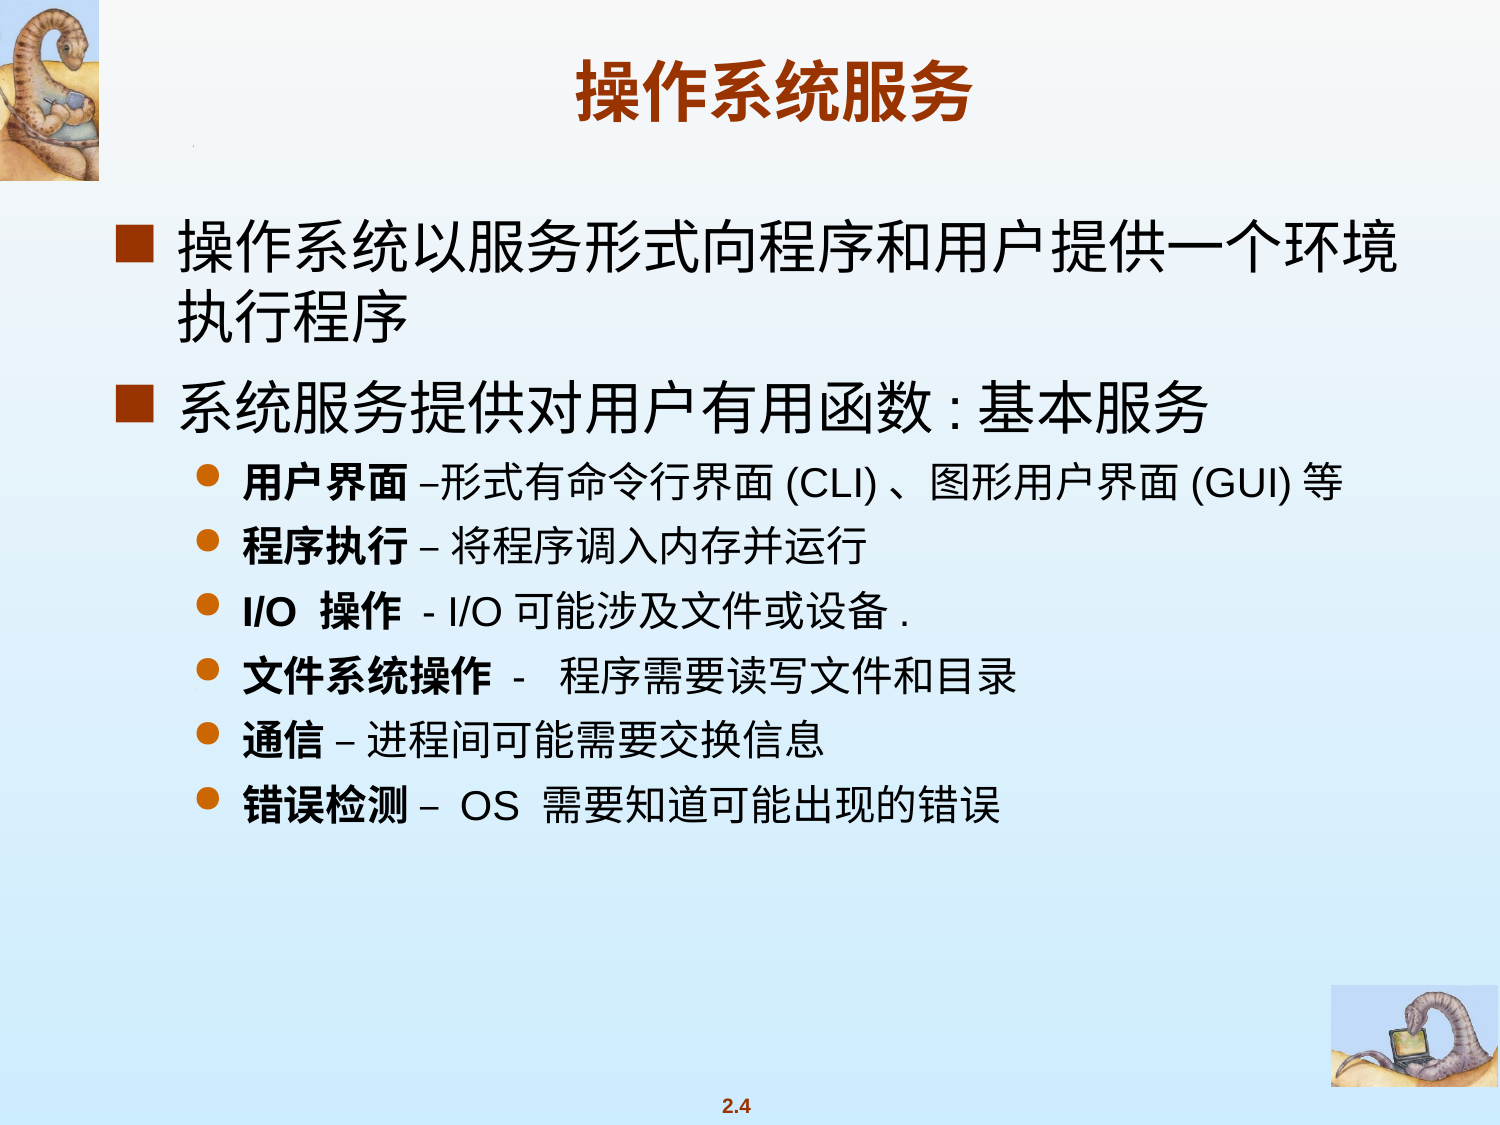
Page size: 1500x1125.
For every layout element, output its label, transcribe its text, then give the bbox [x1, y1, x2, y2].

list 操作系统以服务形式向程序和用户提供一个环境执行程序 系统服务提供对用户有用函数:基本服务 用户界面 –形式有命令行界面(CLI)、图形用户界面(GUI)等 程序执行 – 将程序调入内存并运行 I/O 操作 - I/O可能涉及文件或设备. 文件系统操作 - 程序需要读写文件和目录 通信 – 进程间可能需要交换信息 错误检测 – OS 需要知道可能出现的错误 [105, 203, 1457, 1002]
picture [0, 0, 99, 181]
title 操作系统服务 [112, 37, 1438, 138]
picture [1331, 985, 1498, 1087]
